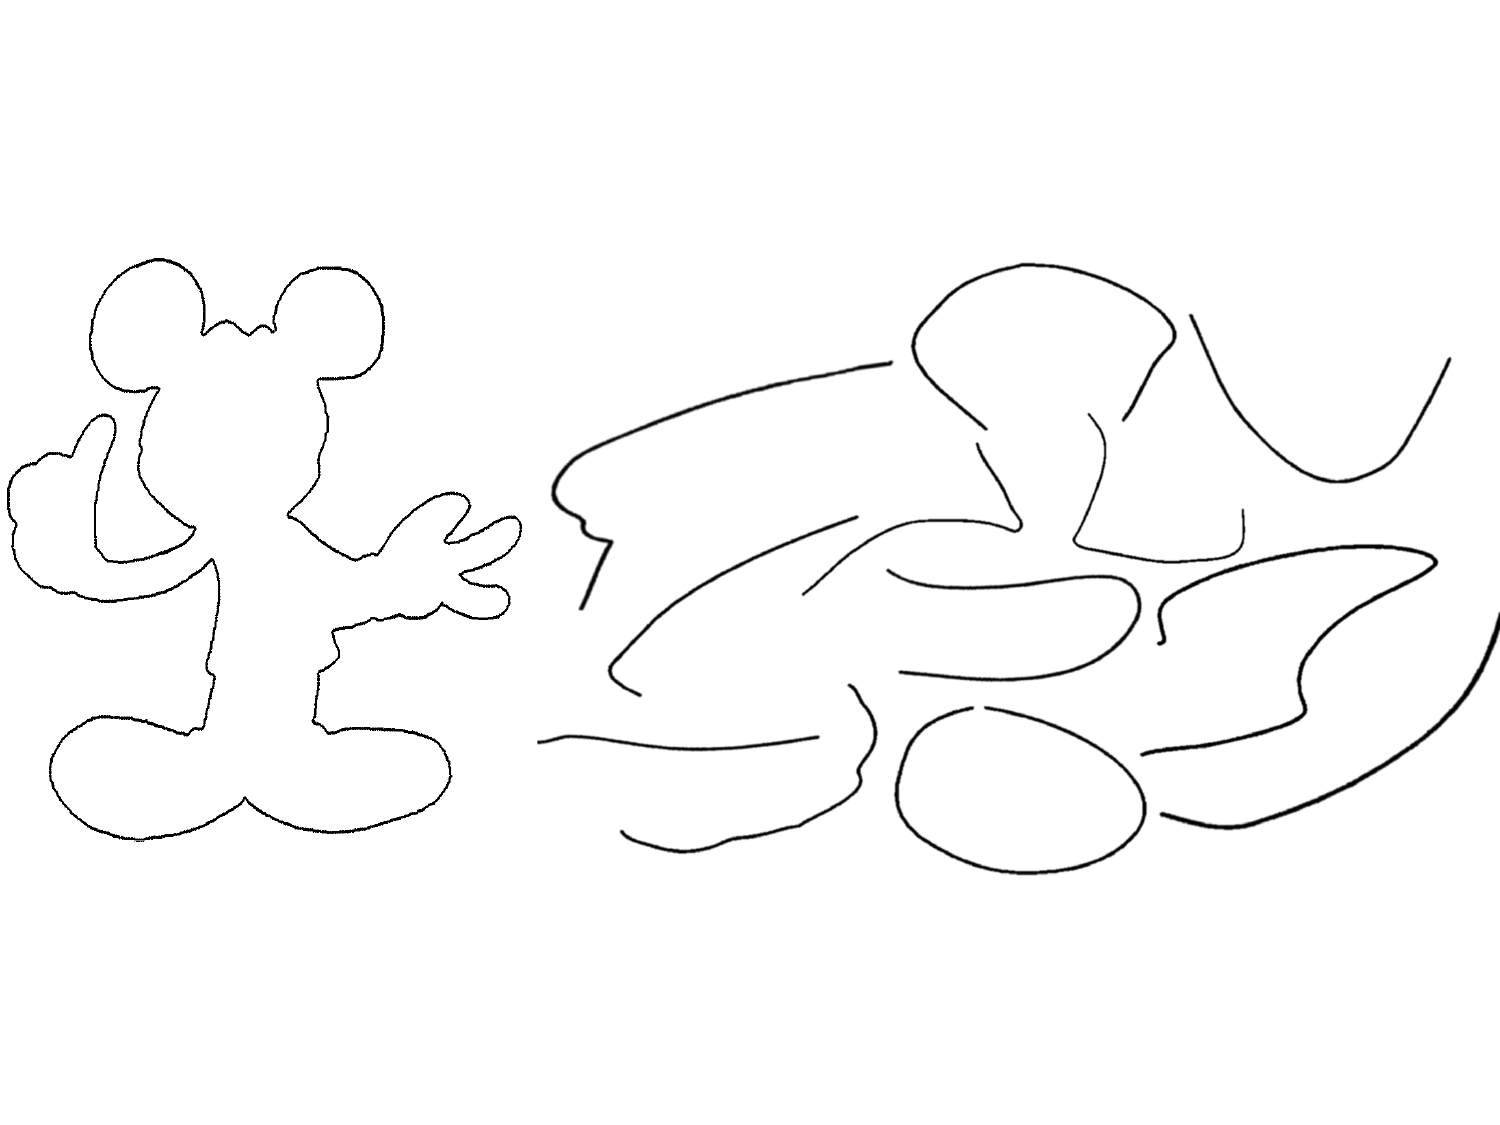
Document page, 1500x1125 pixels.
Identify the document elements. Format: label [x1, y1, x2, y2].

picture [0, 238, 538, 915]
text_box [506, 234, 1500, 885]
